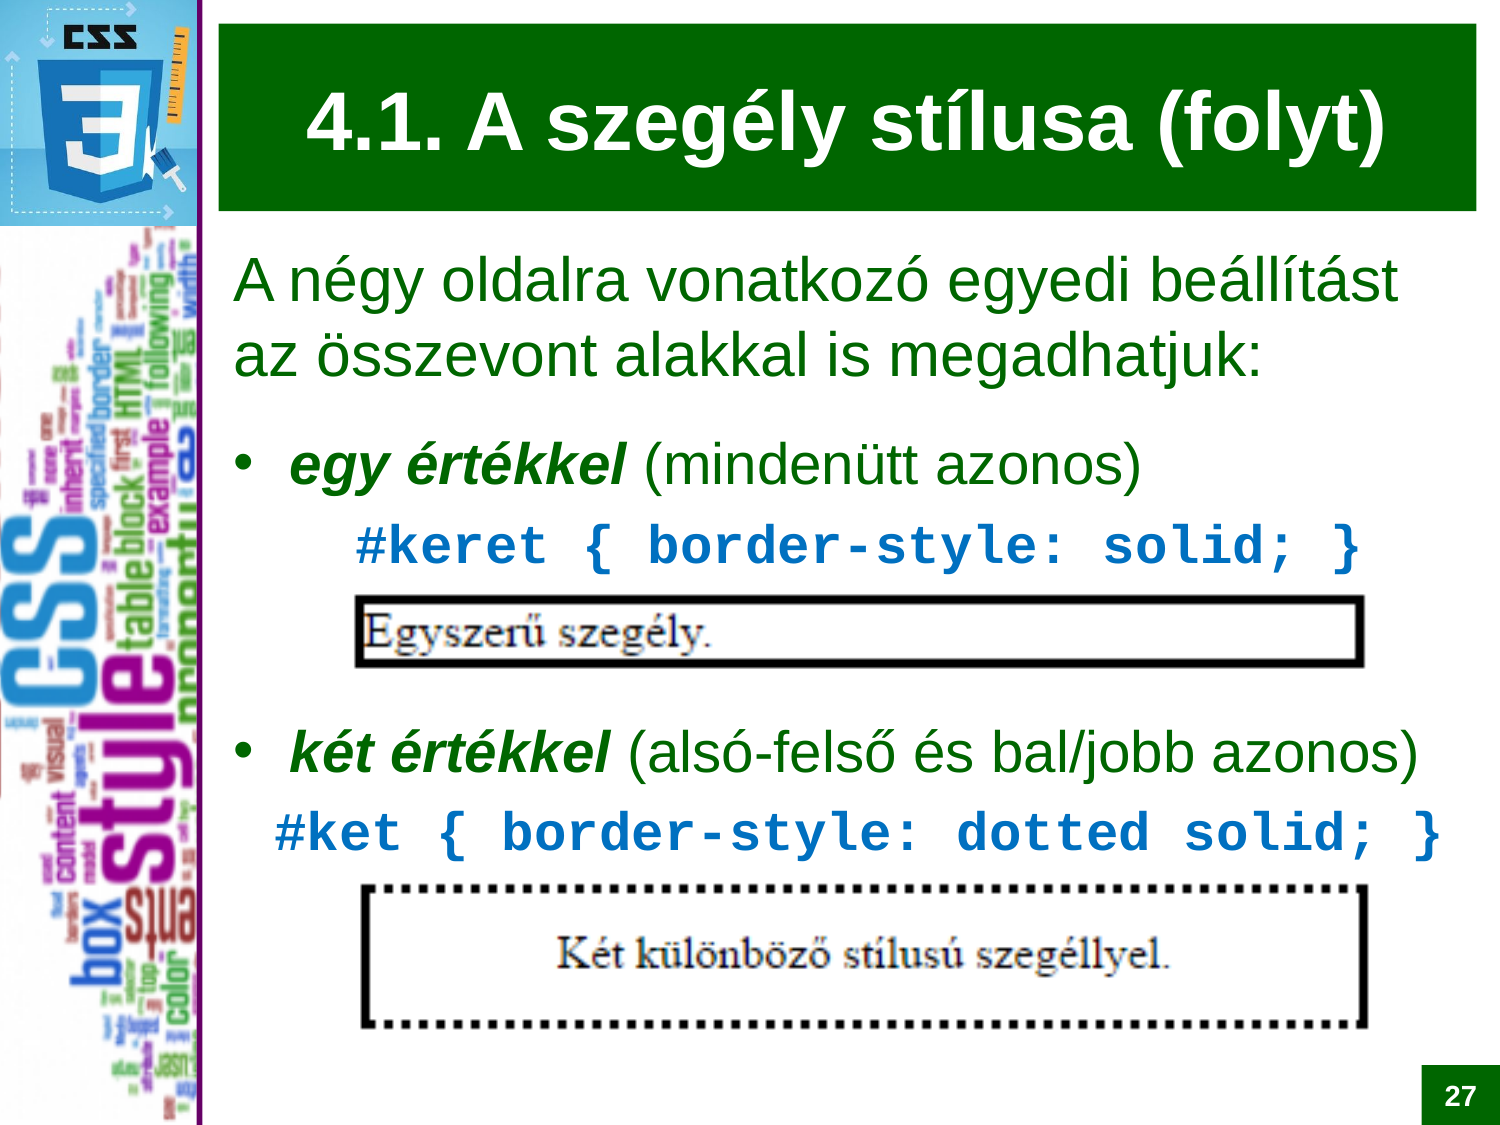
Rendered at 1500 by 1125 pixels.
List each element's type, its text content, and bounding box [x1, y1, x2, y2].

list A négy oldalra vonatkozó egyedi beállítást az összevont alakkal is megadhatjuk: egy értékkel (mindenütt azonos) #keret { border-style: solid; } két értékkel (alsó-felső és bal/jobb azonos) #ket { border-style: dotted solid; } [218, 231, 1500, 1125]
title 4.1. A szegély stílusa (folyt) [218, 23, 1477, 212]
picture [342, 578, 1381, 687]
slide_number 27 [1421, 1065, 1500, 1125]
picture [348, 869, 1383, 1046]
picture [0, 0, 197, 1125]
